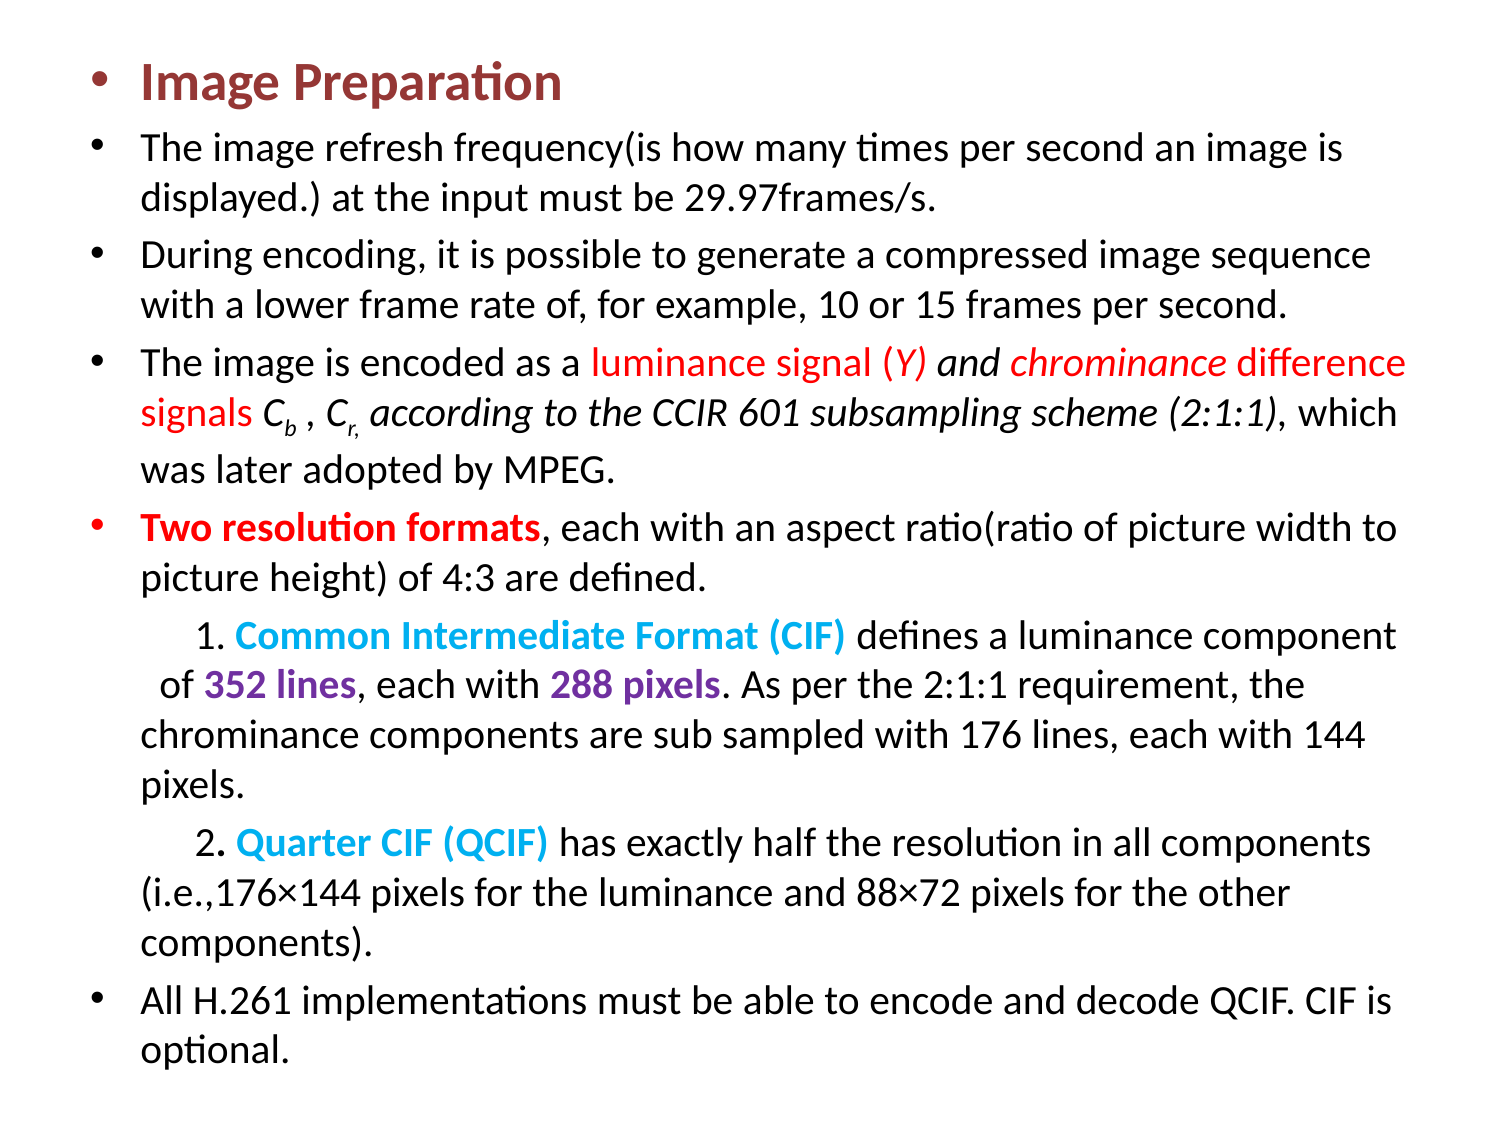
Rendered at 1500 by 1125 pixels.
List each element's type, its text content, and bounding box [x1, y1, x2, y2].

list Image Preparation The image refresh frequency(is how many times per second an image is displayed.) at the input must be 29.97frames/s. During encoding, it is possible to generate a compressed image sequence with a lower frame rate of, for example, 10 or 15 frames per second. The image is encoded as a luminance signal (Y) and chrominance difference signals Cb , Cr, according to the CCIR 601 subsampling scheme (2:1:1), which was later adopted by MPEG. Two resolution formats, each with an aspect ratio(ratio of picture width to picture height) of 4:3 are defined. 1. Common Intermediate Format (CIF) defines a luminance component of 352 lines, each with 288 pixels. As per the 2:1:1 requirement, the chrominance components are sub sampled with 176 lines, each with 144 pixels. 2. Quarter CIF (QCIF) has exactly half the resolution in all components (i.e.,176×144 pixels for the luminance and 88×72 pixels for the other components). All H.261 implementations must be able to encode and decode QCIF. CIF is optional. [75, 37, 1425, 1100]
